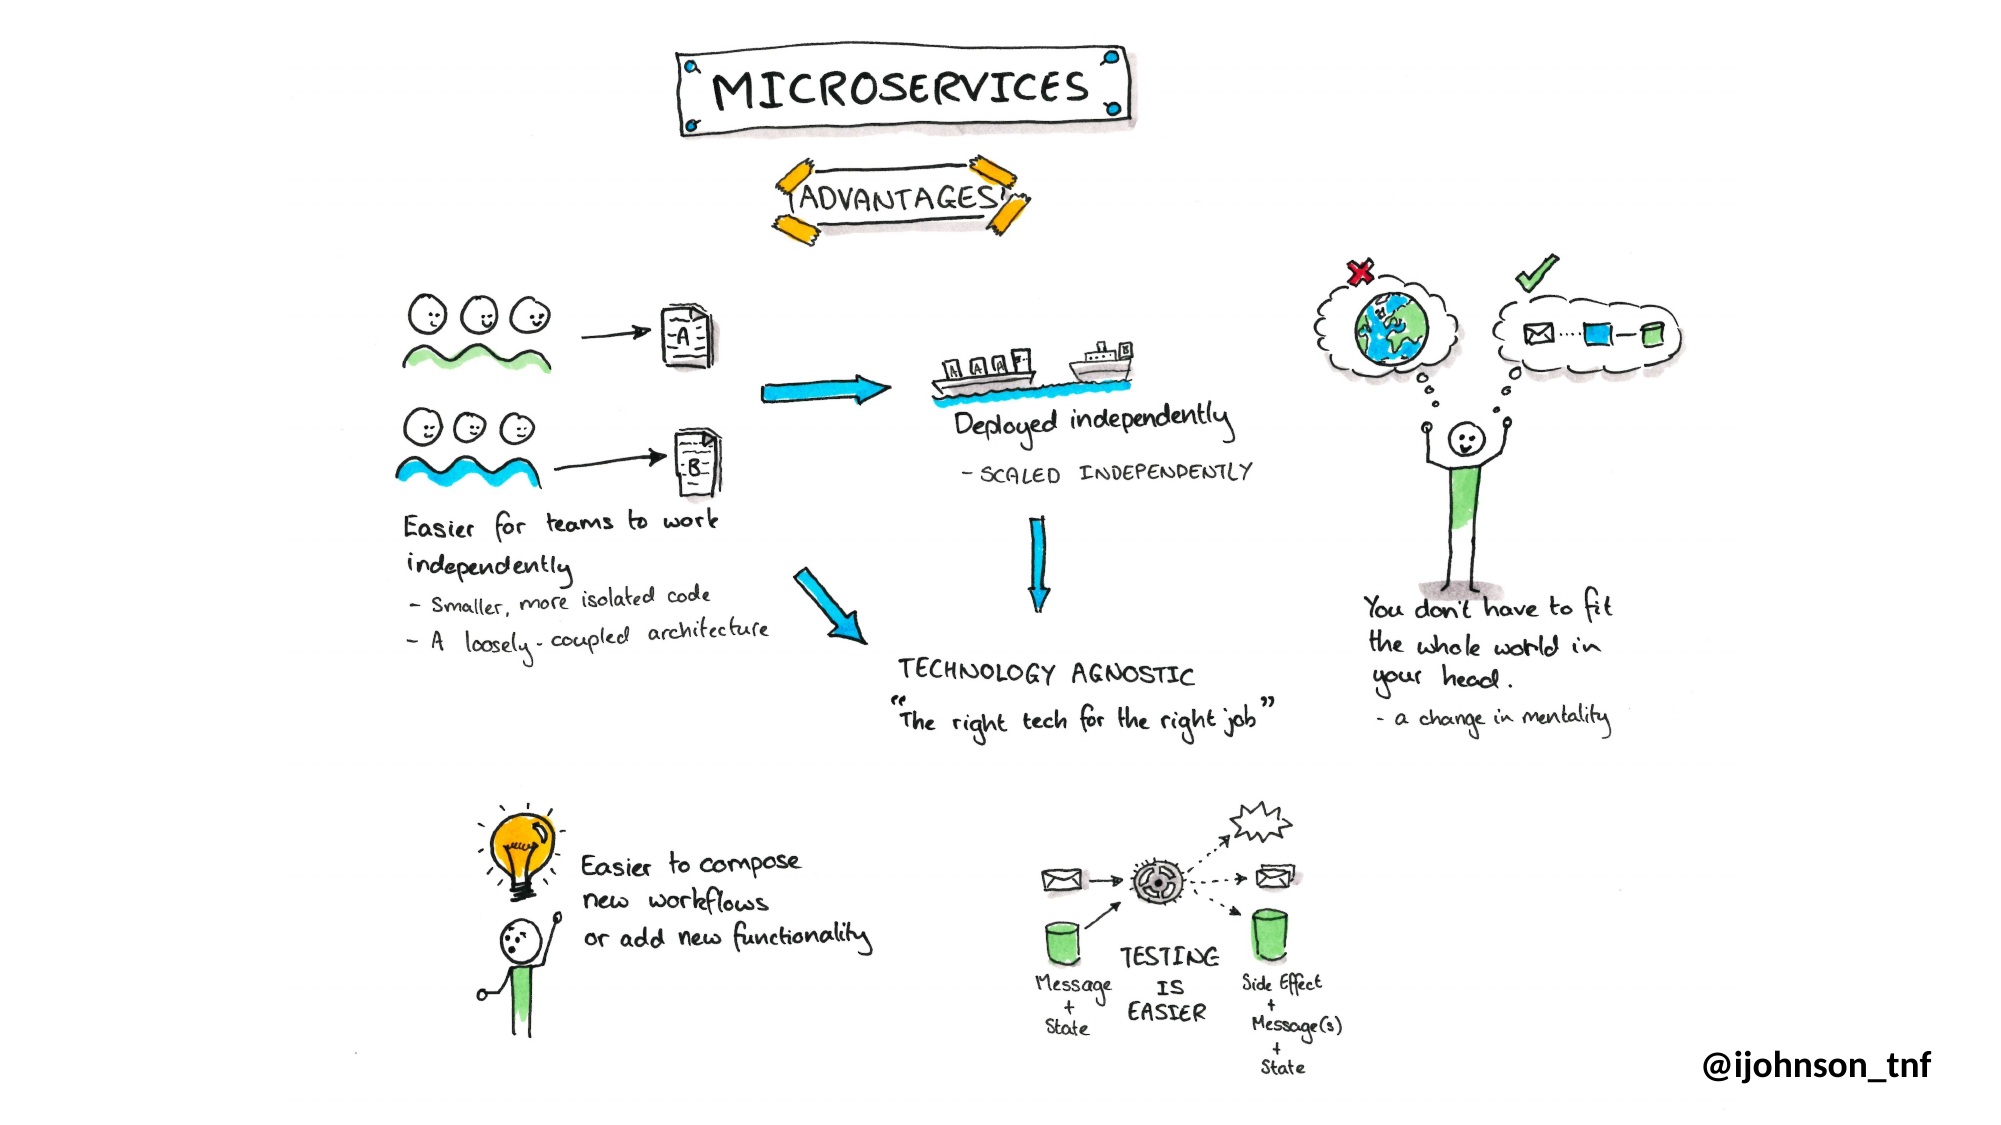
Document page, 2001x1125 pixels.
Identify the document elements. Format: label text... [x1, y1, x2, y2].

text_box @ijohnson_tnf [1749, 1032, 1947, 1092]
picture [283, 24, 1749, 1118]
